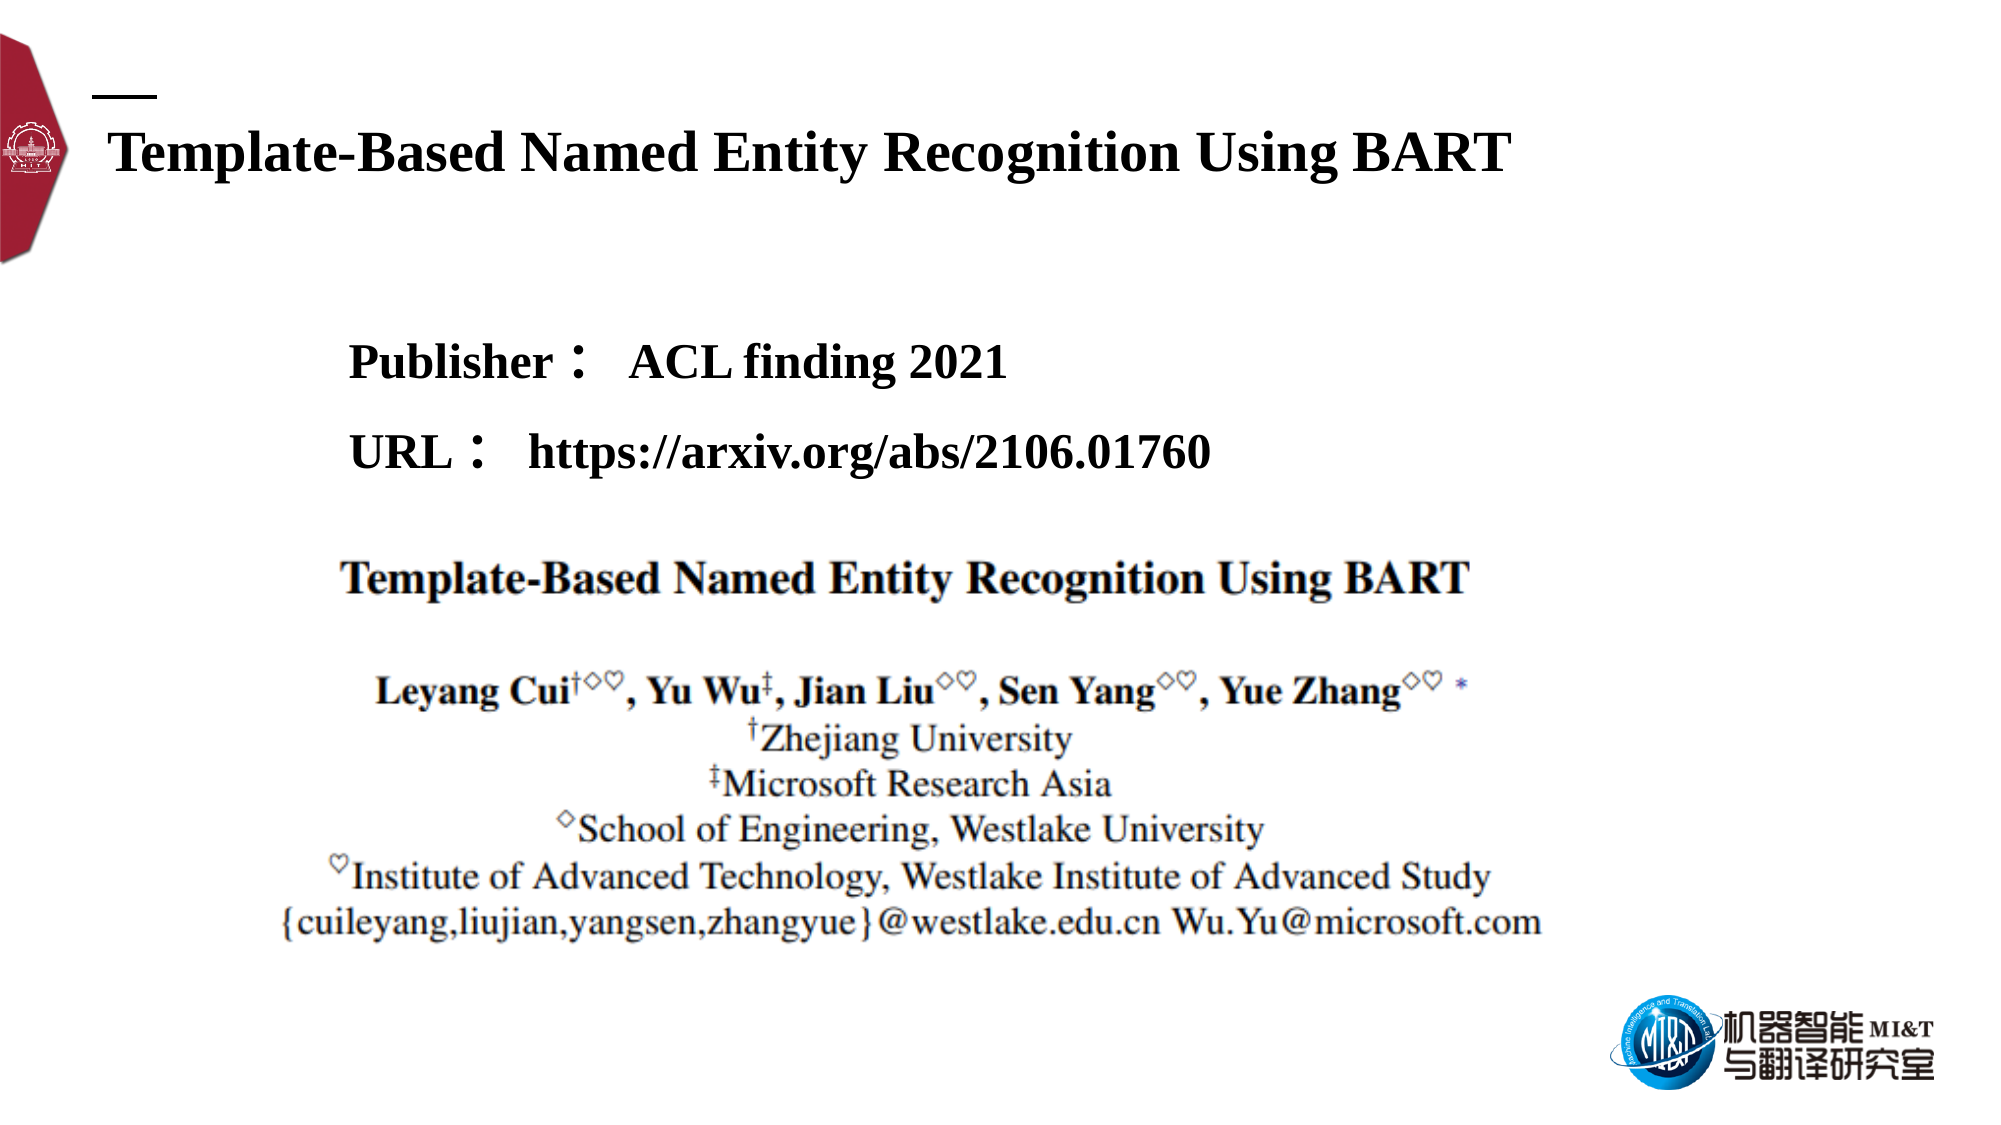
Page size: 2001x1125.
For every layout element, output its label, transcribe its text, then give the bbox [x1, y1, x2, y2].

picture [1631, 1017, 1640, 1026]
text_box Template-Based Named Entity Recognition Using BART [92, 106, 1699, 191]
text_box Publisher：ACL finding 2021 URL：https://arxiv.org/abs/2106.01760 [333, 290, 1353, 486]
picture [0, 22, 74, 282]
picture [1724, 1011, 1934, 1080]
picture [253, 521, 1578, 962]
picture [1610, 995, 1723, 1090]
